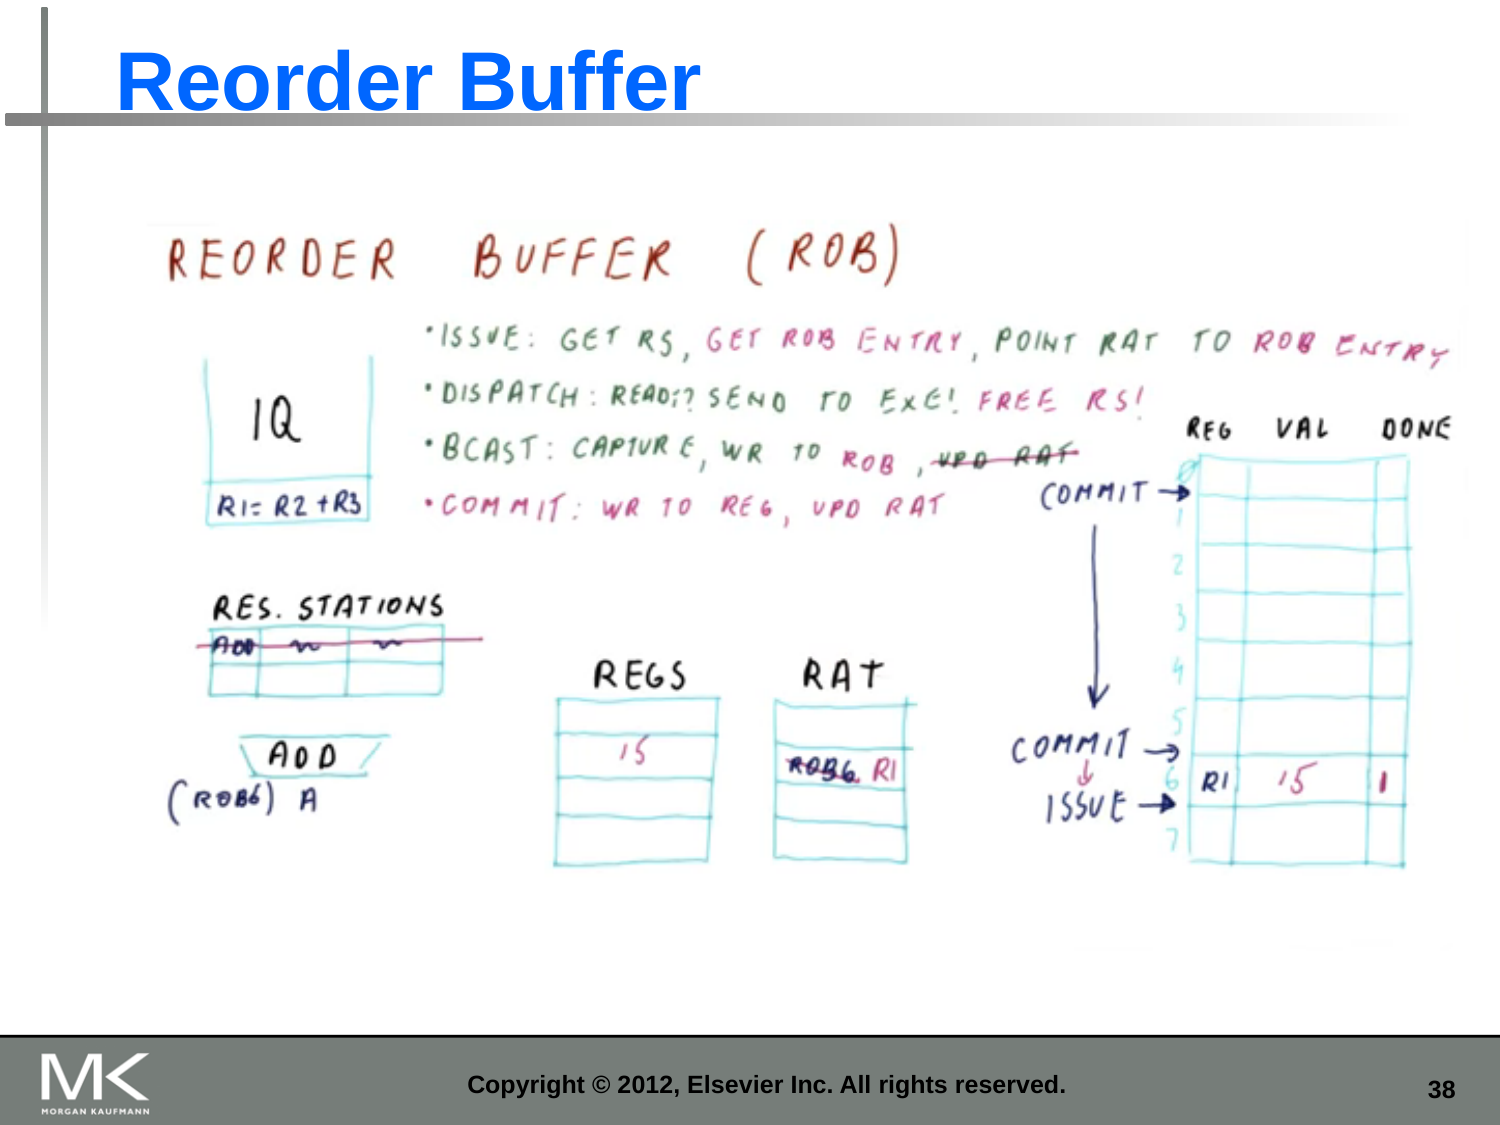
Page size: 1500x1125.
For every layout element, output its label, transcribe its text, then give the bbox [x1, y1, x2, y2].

picture [123, 196, 1471, 953]
picture [29, 1046, 160, 1123]
footer Copyright © 2012, Elsevier Inc. All rights reserved. [170, 1046, 1365, 1106]
title Reorder Buffer [100, 18, 1460, 135]
